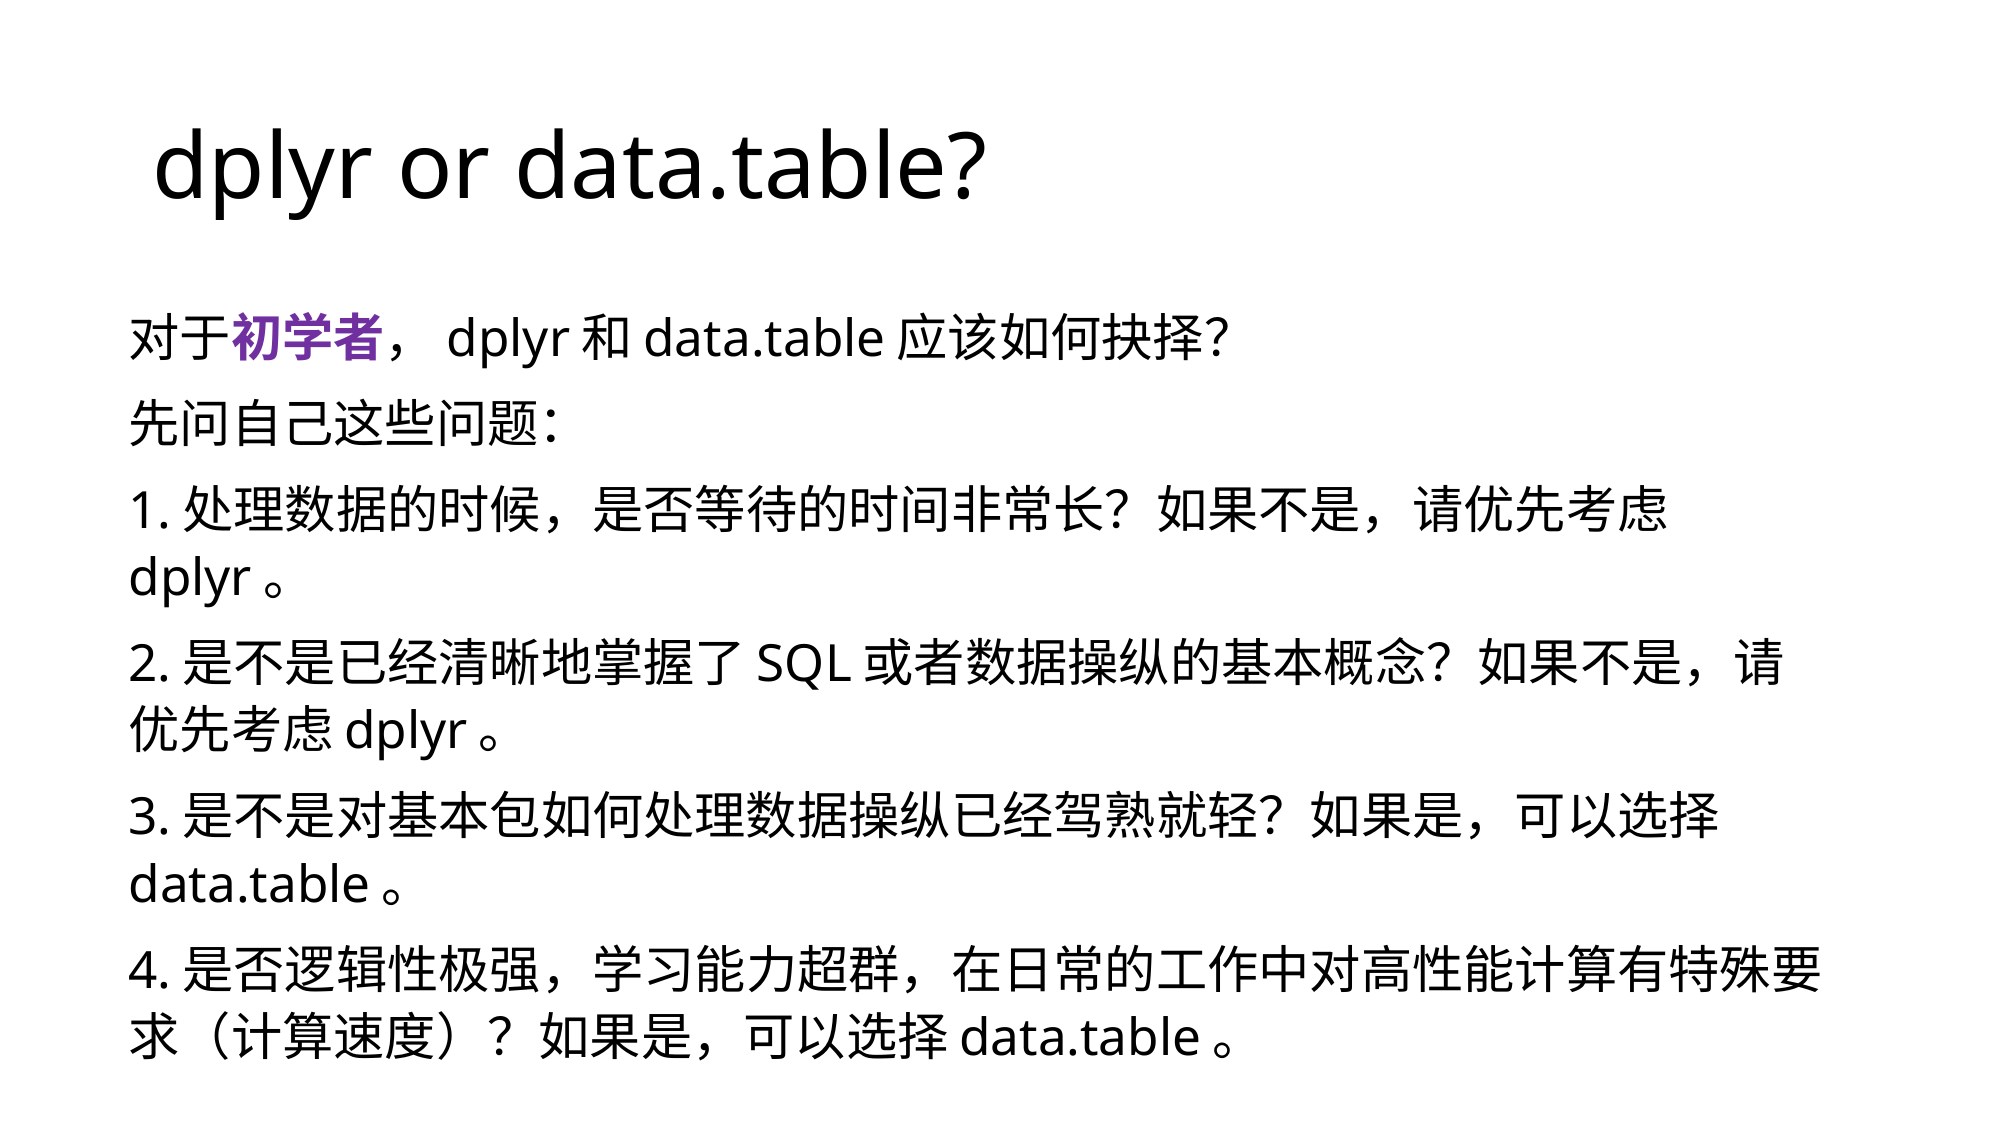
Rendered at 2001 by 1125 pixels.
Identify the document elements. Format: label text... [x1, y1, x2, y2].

title dplyr or data.table? [137, 59, 1863, 278]
list 对于初学者，dplyr和data.table应该如何抉择？ 先问自己这些问题： 1.处理数据的时候，是否等待的时间非常长？如果不是，请优先考虑dplyr。 2.是不是已经清晰地掌握了SQL或者数据操纵的基本概念？如果不是，请优先考虑dplyr。 3.是不是对基本包如何处理数据操纵已经驾熟就轻？如果是，可以选择data.table。 4.是否逻辑性极强，学习能力超群，在日常的工作中对高性能计算有特殊要求（计算速度）？如果是，可以选择data.table。 [113, 291, 1839, 1081]
